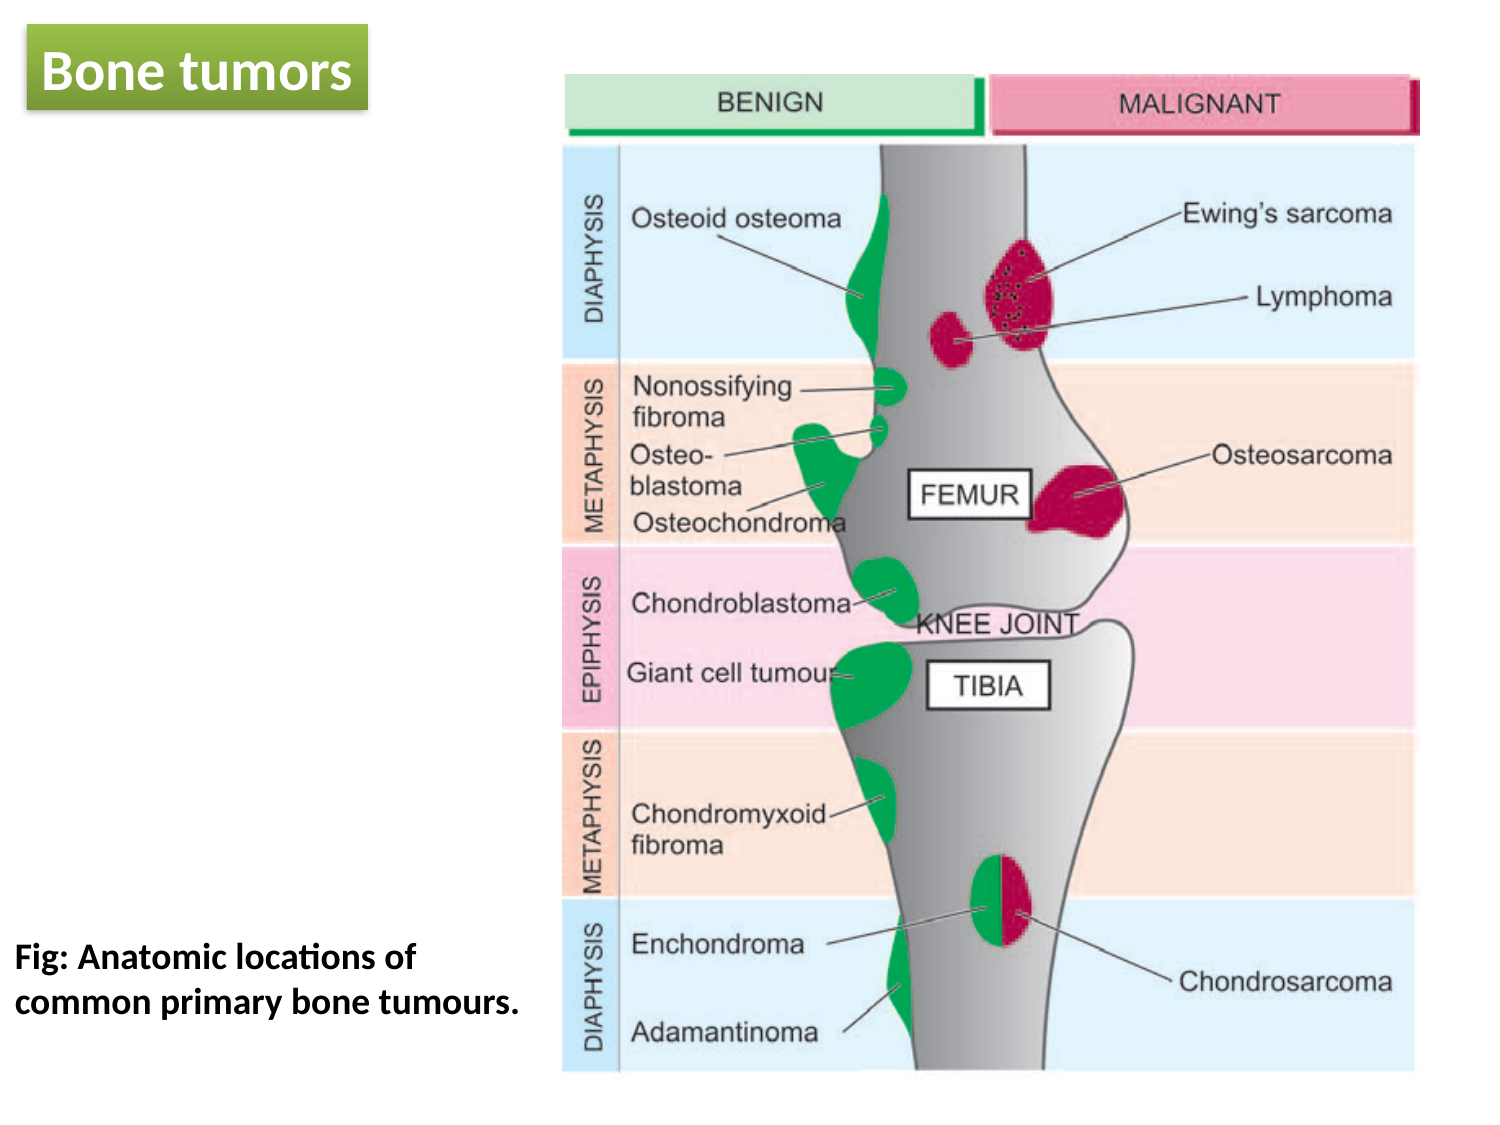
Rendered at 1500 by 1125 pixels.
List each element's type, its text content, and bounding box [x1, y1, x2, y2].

text_box Fig: Anatomic locations of common primary bone tumours. [0, 924, 557, 1030]
picture [562, 74, 1420, 1084]
text_box Bone tumors [26, 24, 368, 110]
